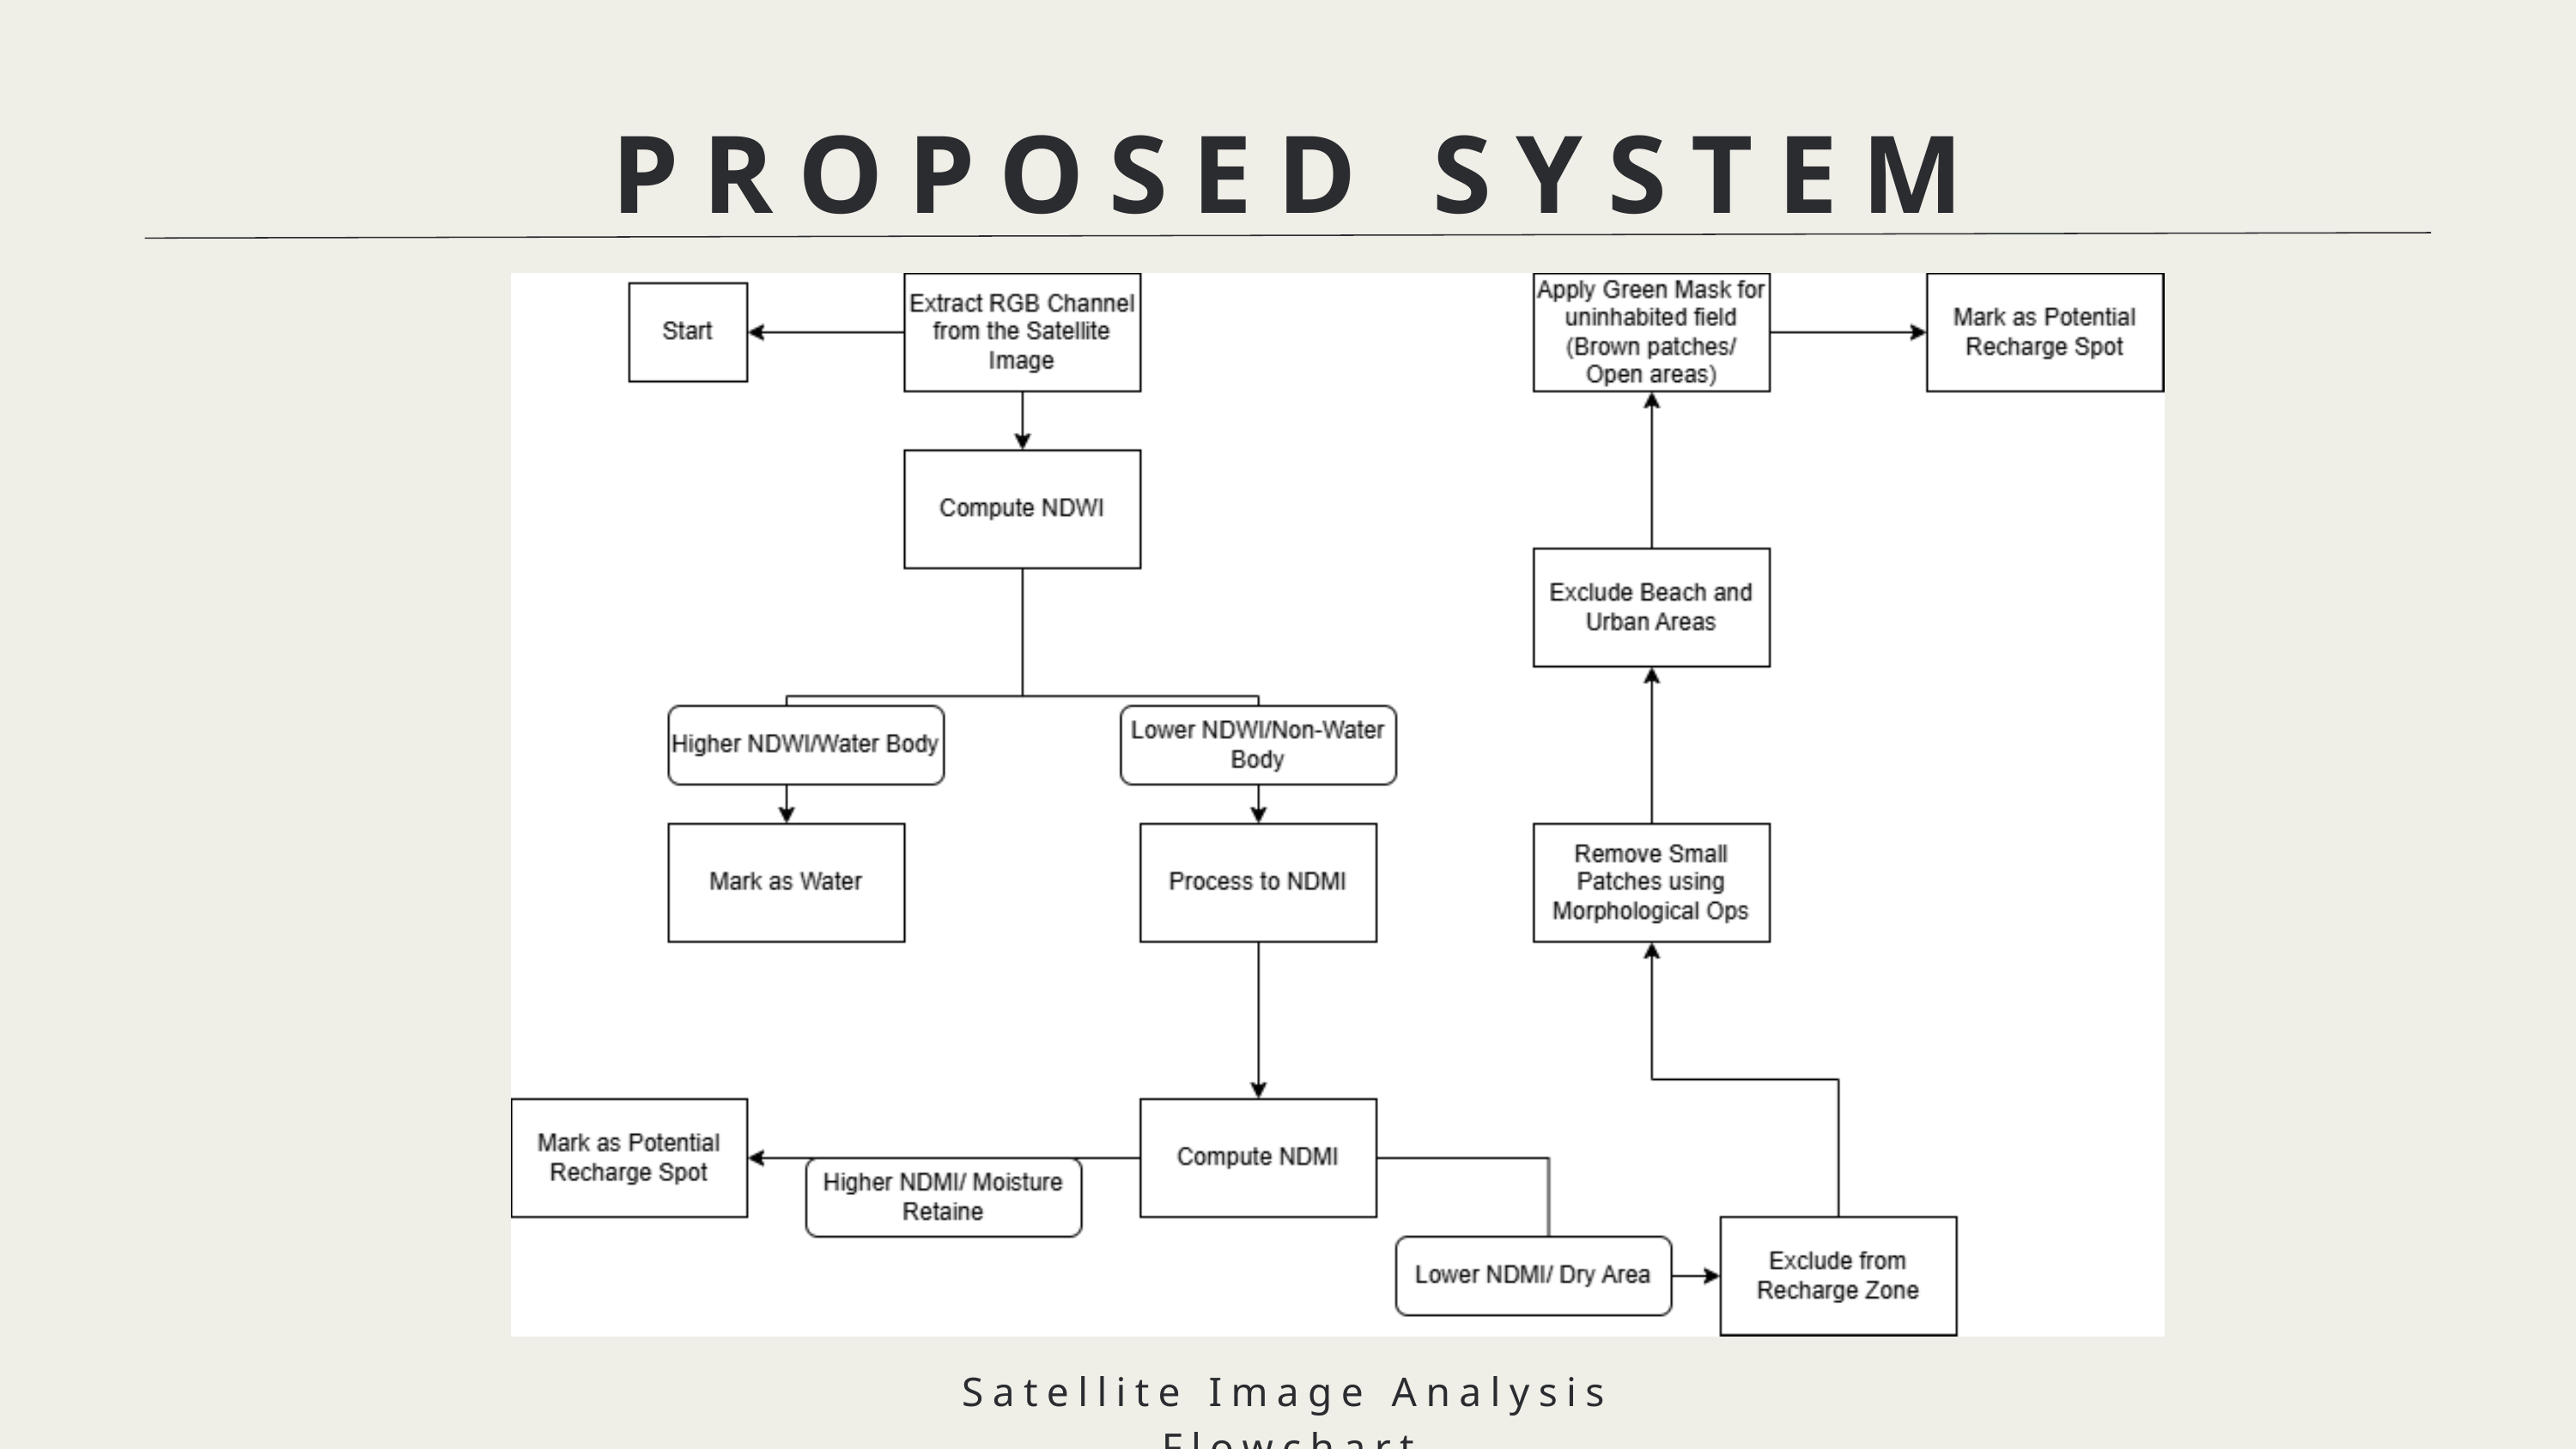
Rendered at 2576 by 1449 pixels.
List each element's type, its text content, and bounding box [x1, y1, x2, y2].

text_box PROPOSED SYSTEM [144, 84, 2432, 235]
picture [511, 273, 2165, 1337]
text_box Satellite Image Analysis Flowchart [828, 1359, 1748, 1449]
